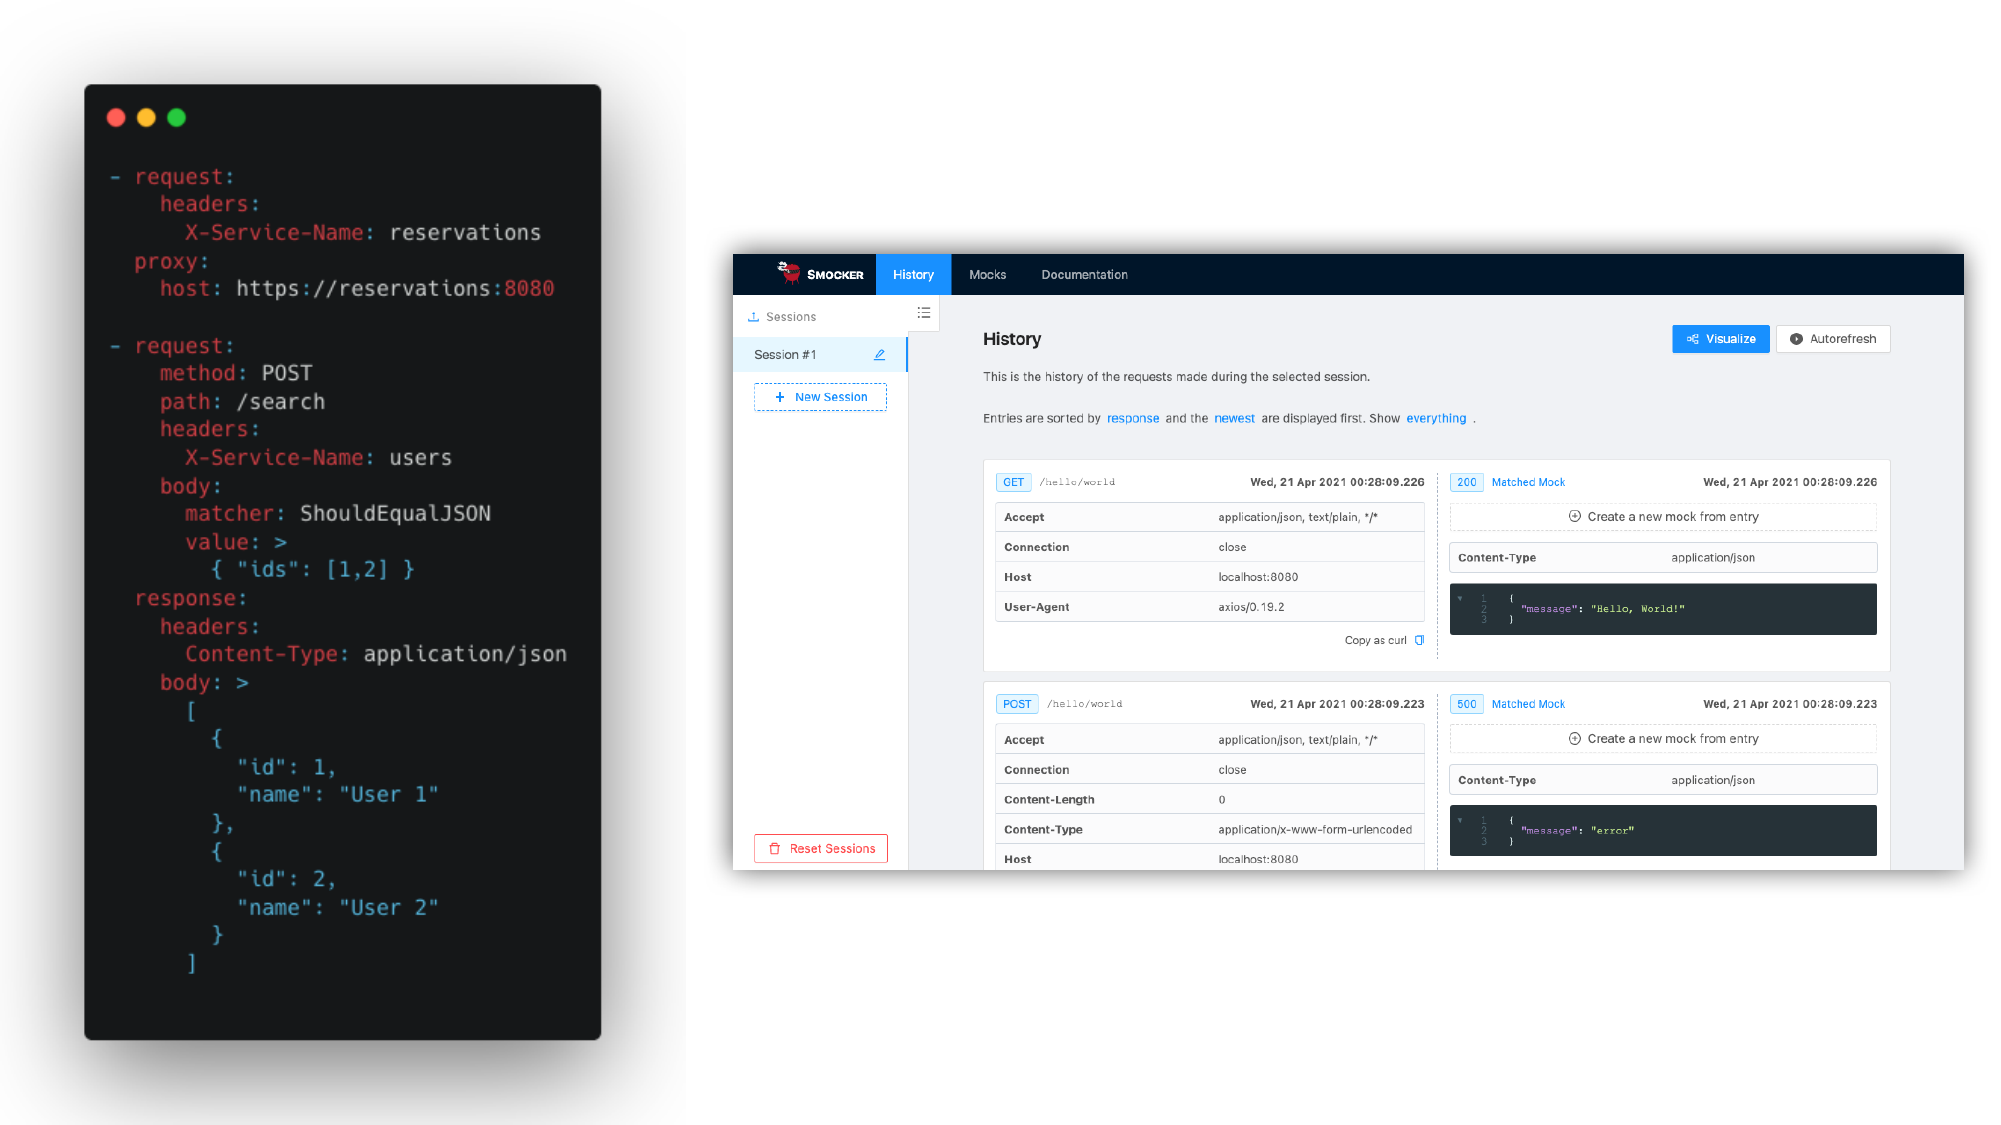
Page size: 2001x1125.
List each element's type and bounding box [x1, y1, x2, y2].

picture [733, 254, 1964, 870]
picture [0, 0, 686, 1125]
